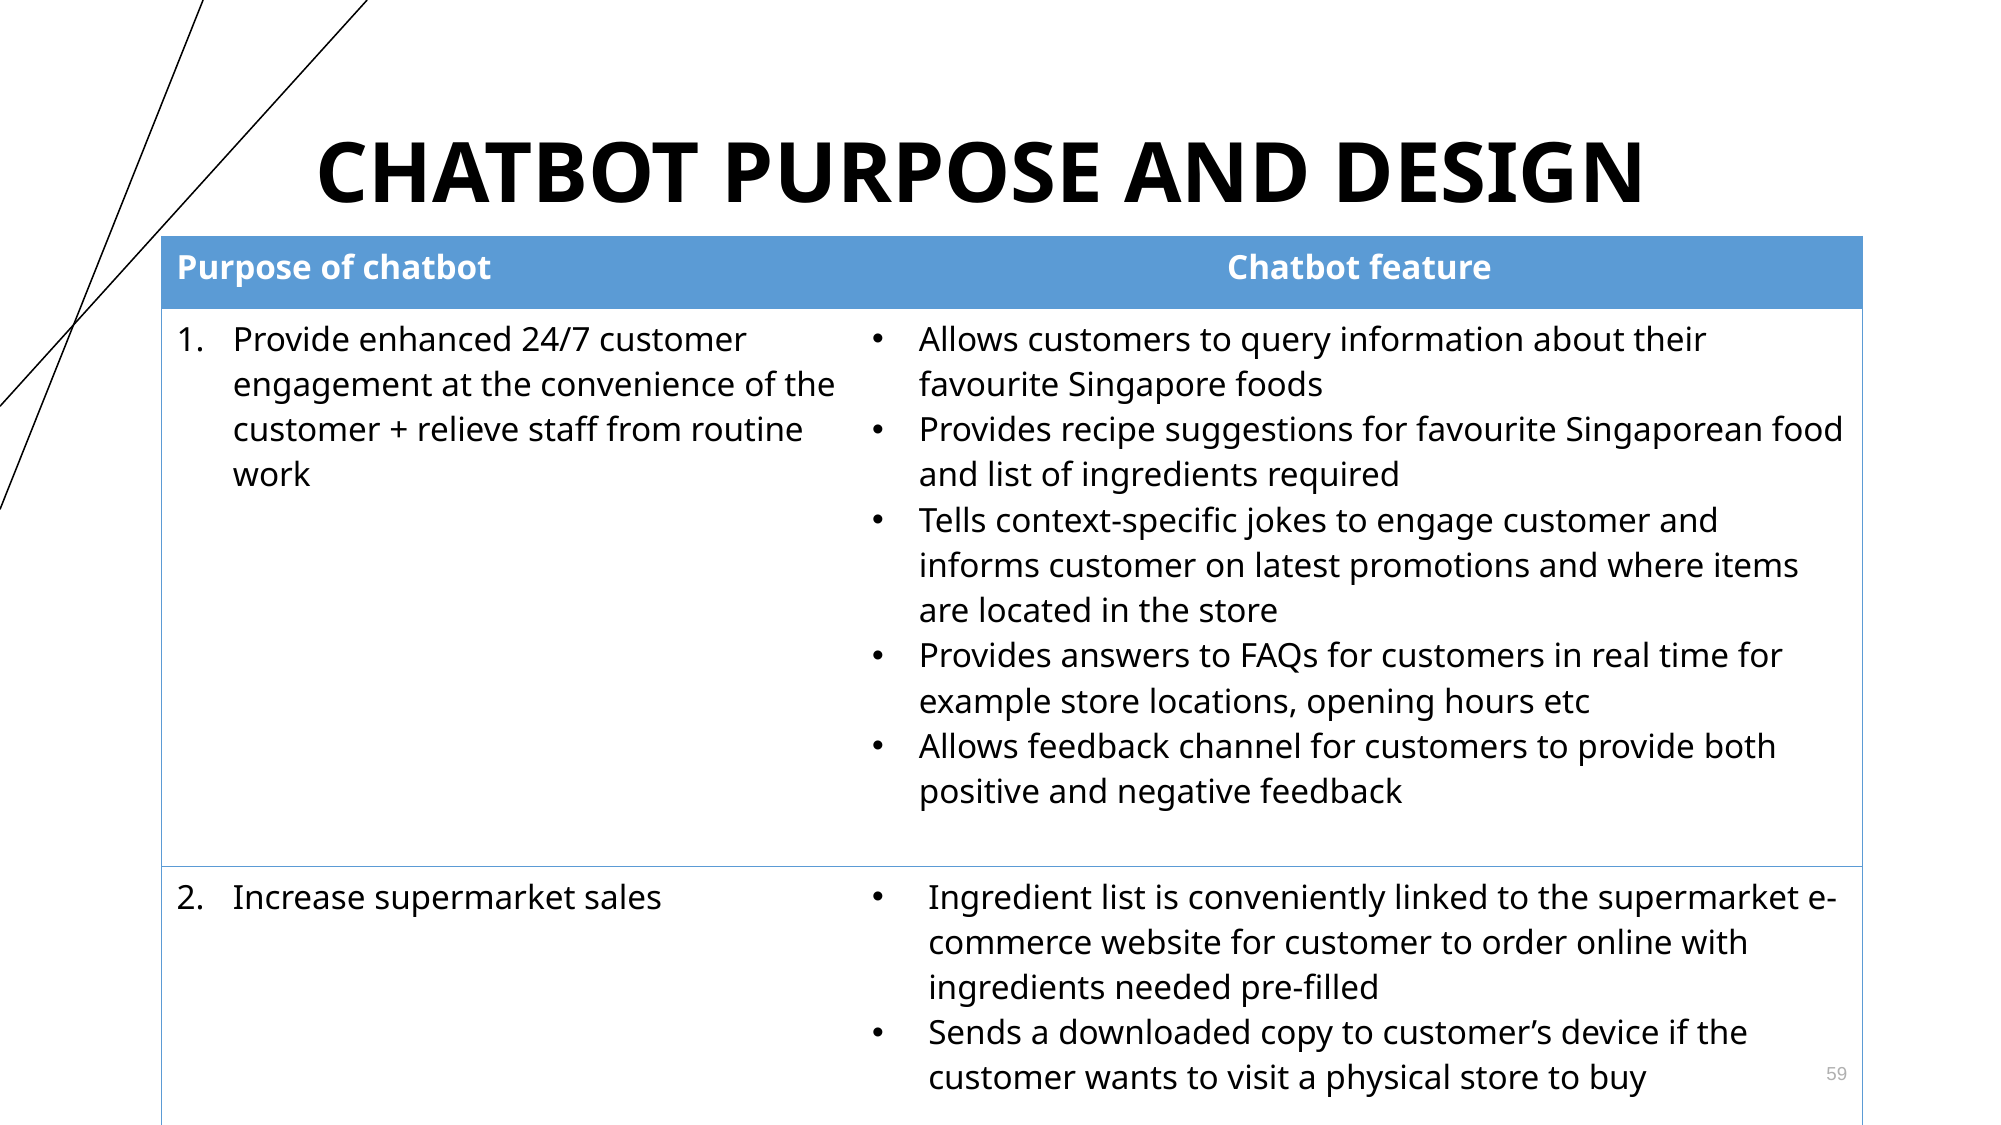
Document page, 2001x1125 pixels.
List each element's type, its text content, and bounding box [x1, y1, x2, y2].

title Chatbot purpose and design [290, 66, 1673, 236]
table_cell Increase supermarket sales [162, 867, 857, 1125]
table_header Chatbot feature [857, 237, 1862, 308]
table_header Purpose of chatbot [162, 237, 857, 308]
table_cell Allows customers to query information about their favourite Singapore foods Provides recipe suggestions for favourite Singaporean food and list of ingredients required Tells context-specific jokes to engage customer and informs customer on latest promotions and where items are located in the store Provides answers to FAQs for customers in real time for example store locations, opening hours etc Allows feedback channel for customers to provide both positive and negative feedback [857, 309, 1862, 866]
table_cell Provide enhanced 24/7 customer engagement at the convenience of the customer + relieve staff from routine work [162, 309, 857, 866]
table_cell Ingredient list is conveniently linked to the supermarket e-commerce website for customer to order online with ingredients needed pre-filled Sends a downloaded copy to customer’s device if the customer wants to visit a physical store to buy [857, 867, 1862, 1125]
